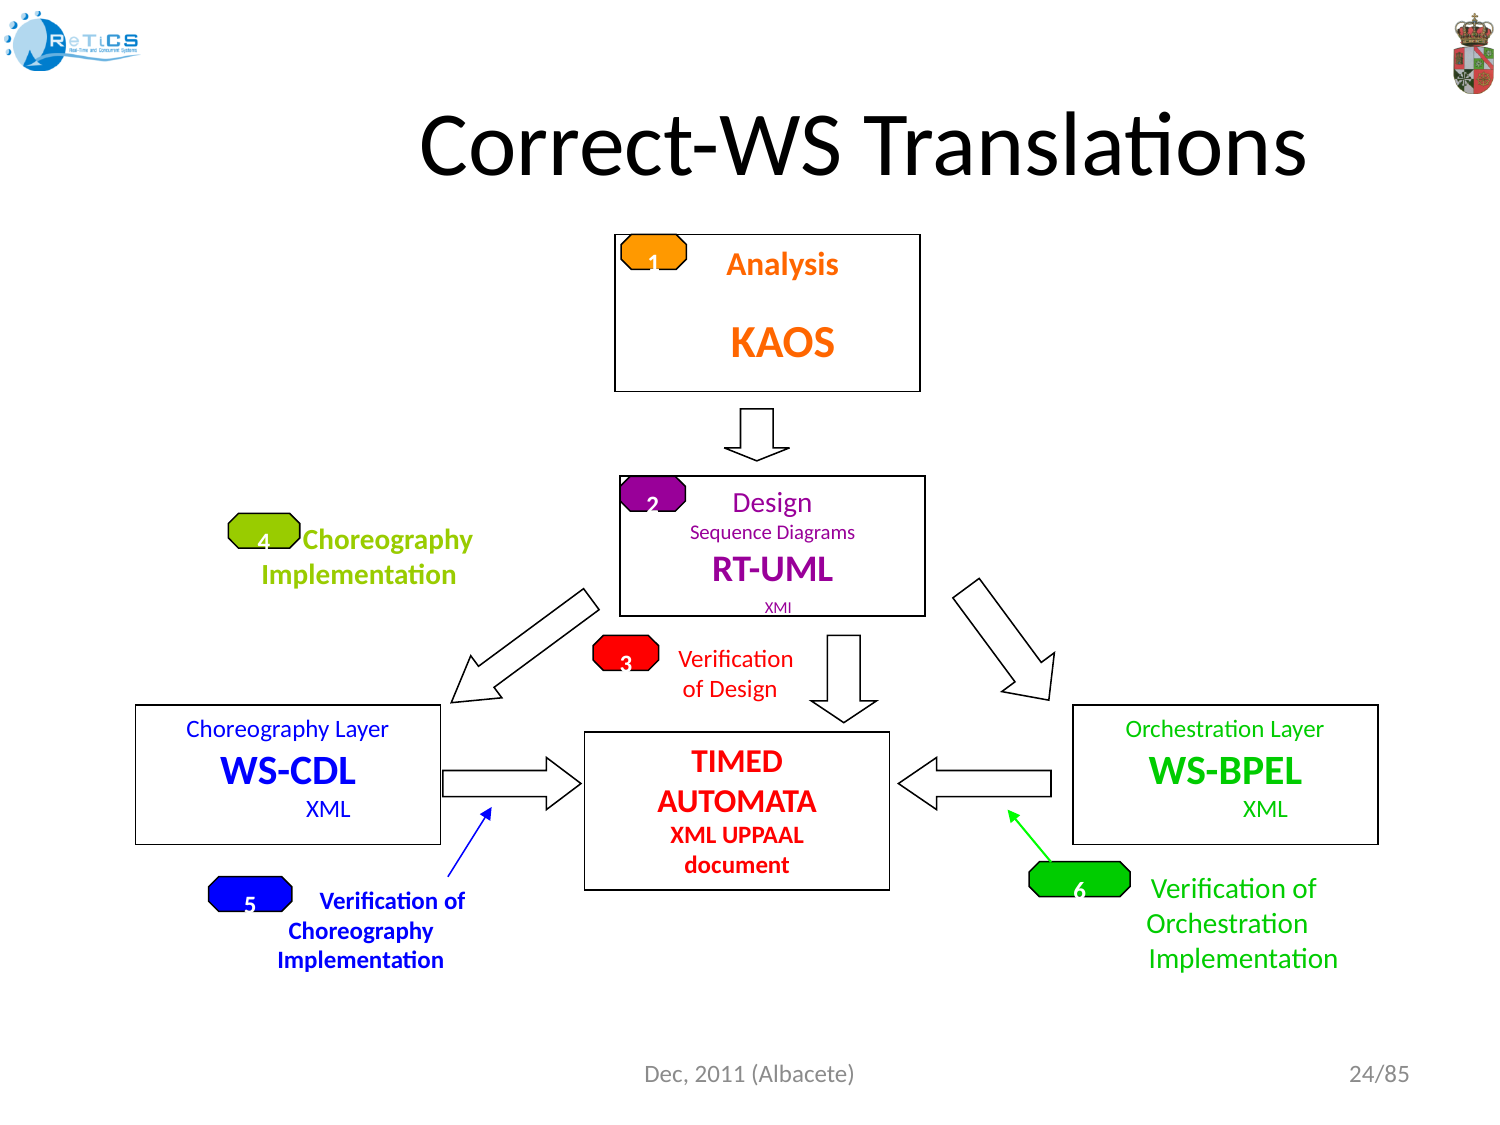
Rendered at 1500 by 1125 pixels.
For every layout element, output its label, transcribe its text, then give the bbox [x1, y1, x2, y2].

text_box 6 [1029, 861, 1131, 897]
text_box [898, 757, 1052, 810]
text_box 1 [621, 234, 687, 270]
picture [1452, 11, 1494, 94]
text_box Verification of Orchestration Implementation [1029, 861, 1400, 967]
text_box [208, 876, 514, 982]
title Correct-WS Translations [75, 45, 1425, 233]
text_box [451, 588, 600, 703]
text_box [724, 408, 790, 461]
text_box TIMED AUTOMATA XML UPPAAL document [584, 731, 890, 890]
text_box Orchestration Layer WS-BPEL XML [1072, 705, 1378, 845]
slide_number 24/85 [1074, 1042, 1425, 1103]
text_box Analysis KAOS [615, 234, 921, 392]
footer Dec, 2011 (Albacete) [512, 1042, 988, 1103]
text_box [442, 757, 581, 810]
text_box Choreography Layer WS-CDL XML [135, 705, 441, 845]
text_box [592, 635, 834, 723]
text_box [1007, 809, 1052, 863]
text_box [449, 806, 492, 874]
text_box [952, 578, 1055, 701]
text_box 2 [620, 476, 686, 512]
text_box Design Sequence Diagrams RT-UML XMI [620, 476, 926, 616]
picture [4, 10, 141, 71]
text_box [228, 513, 491, 619]
text_box [835, 635, 877, 723]
